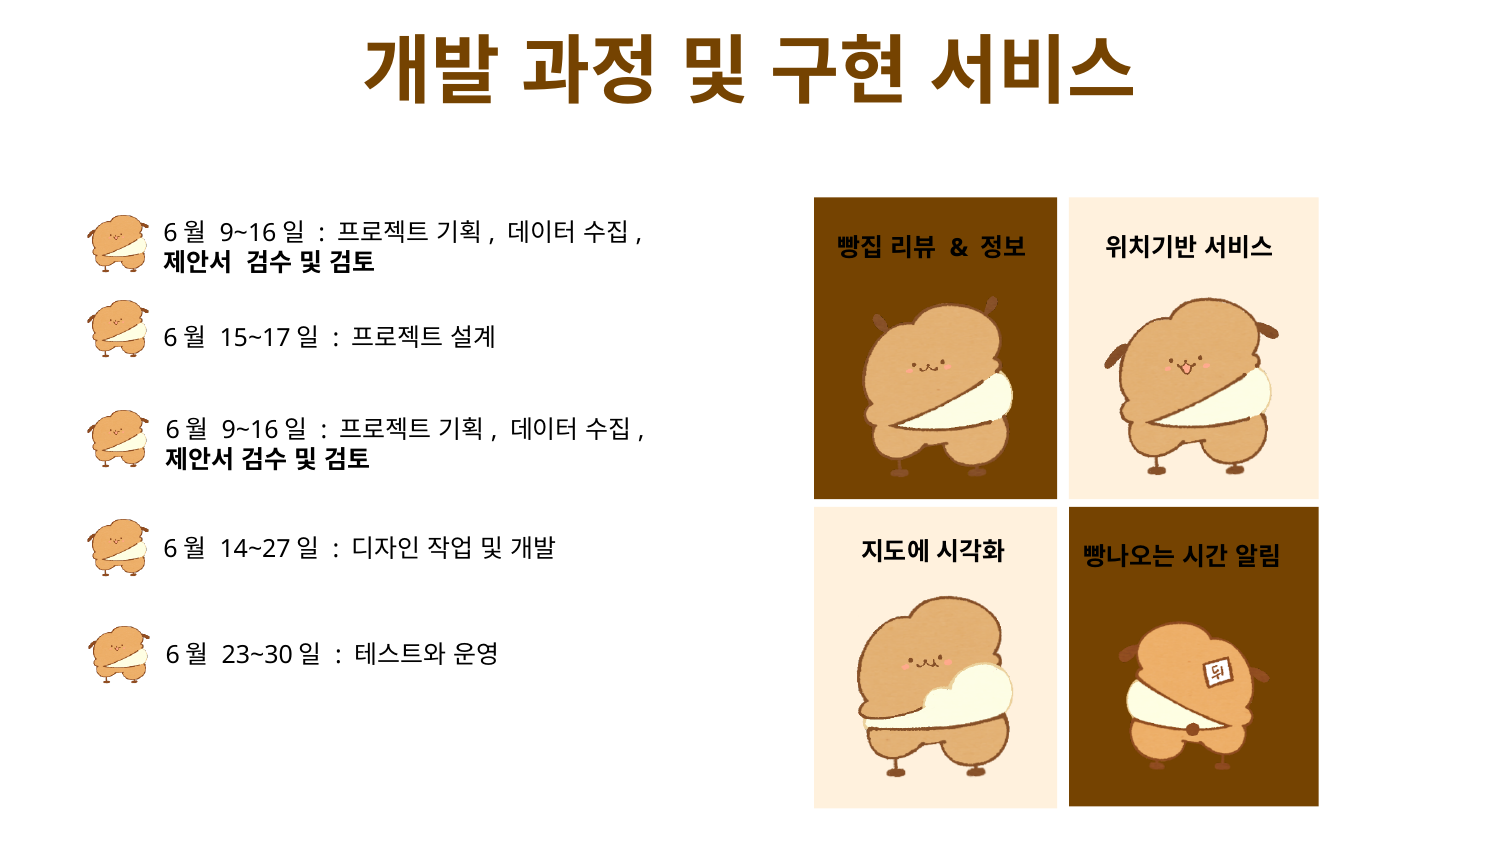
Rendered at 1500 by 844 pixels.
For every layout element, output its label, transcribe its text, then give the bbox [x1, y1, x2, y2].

text_box 지도에 시각화 [826, 528, 1104, 574]
text_box 6월 23~30일 : 테스트와 운영 [156, 631, 680, 676]
text_box [812, 505, 1059, 811]
title 개발 과정 및 구현 서비스 [0, 4, 1500, 132]
text_box 6월 9~16일 : 프로젝트 기획, 데이터 수집, 제안서 검수 및 검토 [148, 209, 677, 284]
text_box 빵나오는 시간 알림 [1069, 533, 1339, 578]
text_box 6월 14~27일 : 디자인 작업 및 개발 [156, 524, 677, 570]
text_box [1067, 195, 1321, 501]
text_box [1067, 574, 1321, 808]
text_box 6월 9~16일 : 프로젝트 기획, 데이터 수집, 제안서 검수 및 검토 [150, 406, 680, 482]
text_box 위치기반 서비스 [1064, 224, 1315, 270]
picture [1093, 606, 1286, 781]
picture [85, 296, 151, 360]
picture [855, 286, 1016, 485]
picture [85, 515, 151, 580]
picture [85, 406, 151, 470]
text_box 빵집 리뷰 & 정보 [807, 224, 1058, 270]
text_box [1067, 505, 1321, 533]
text_box 6월 15~17일 : 프로젝트 설계 [156, 313, 677, 359]
picture [846, 588, 1025, 787]
text_box [812, 195, 1059, 501]
picture [86, 621, 152, 686]
picture [85, 211, 151, 275]
picture [1100, 286, 1286, 485]
